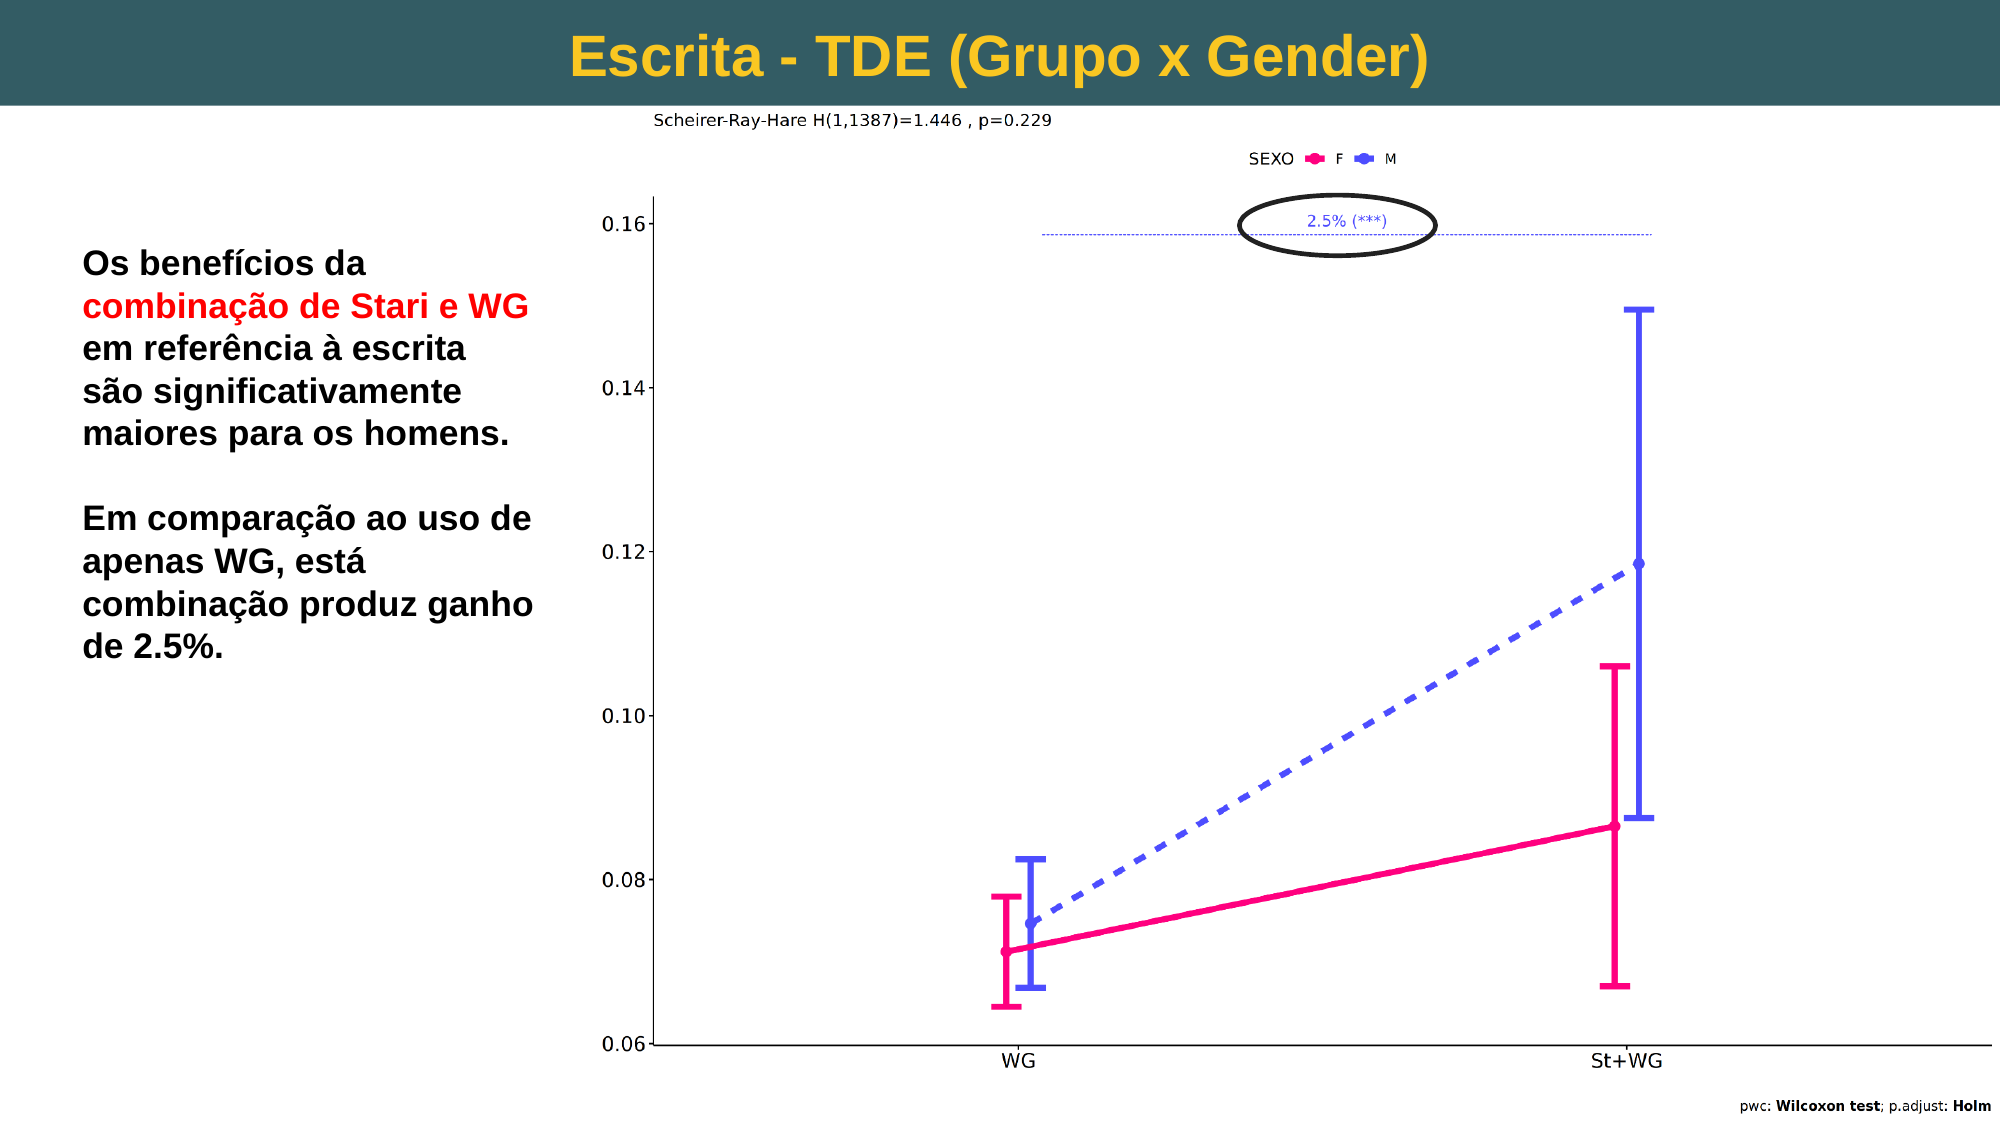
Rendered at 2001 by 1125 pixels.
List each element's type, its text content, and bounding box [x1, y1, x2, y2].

text_box Os benefícios da combinação de Stari e WG em referência à escrita são significativamente maiores para os homens. Em comparação ao uso de apenas WG, está combinação produz ganho de 2.5%. [67, 225, 552, 681]
picture [572, 105, 2000, 1125]
text_box Escrita - TDE (Grupo x Gender) [0, 0, 2000, 106]
